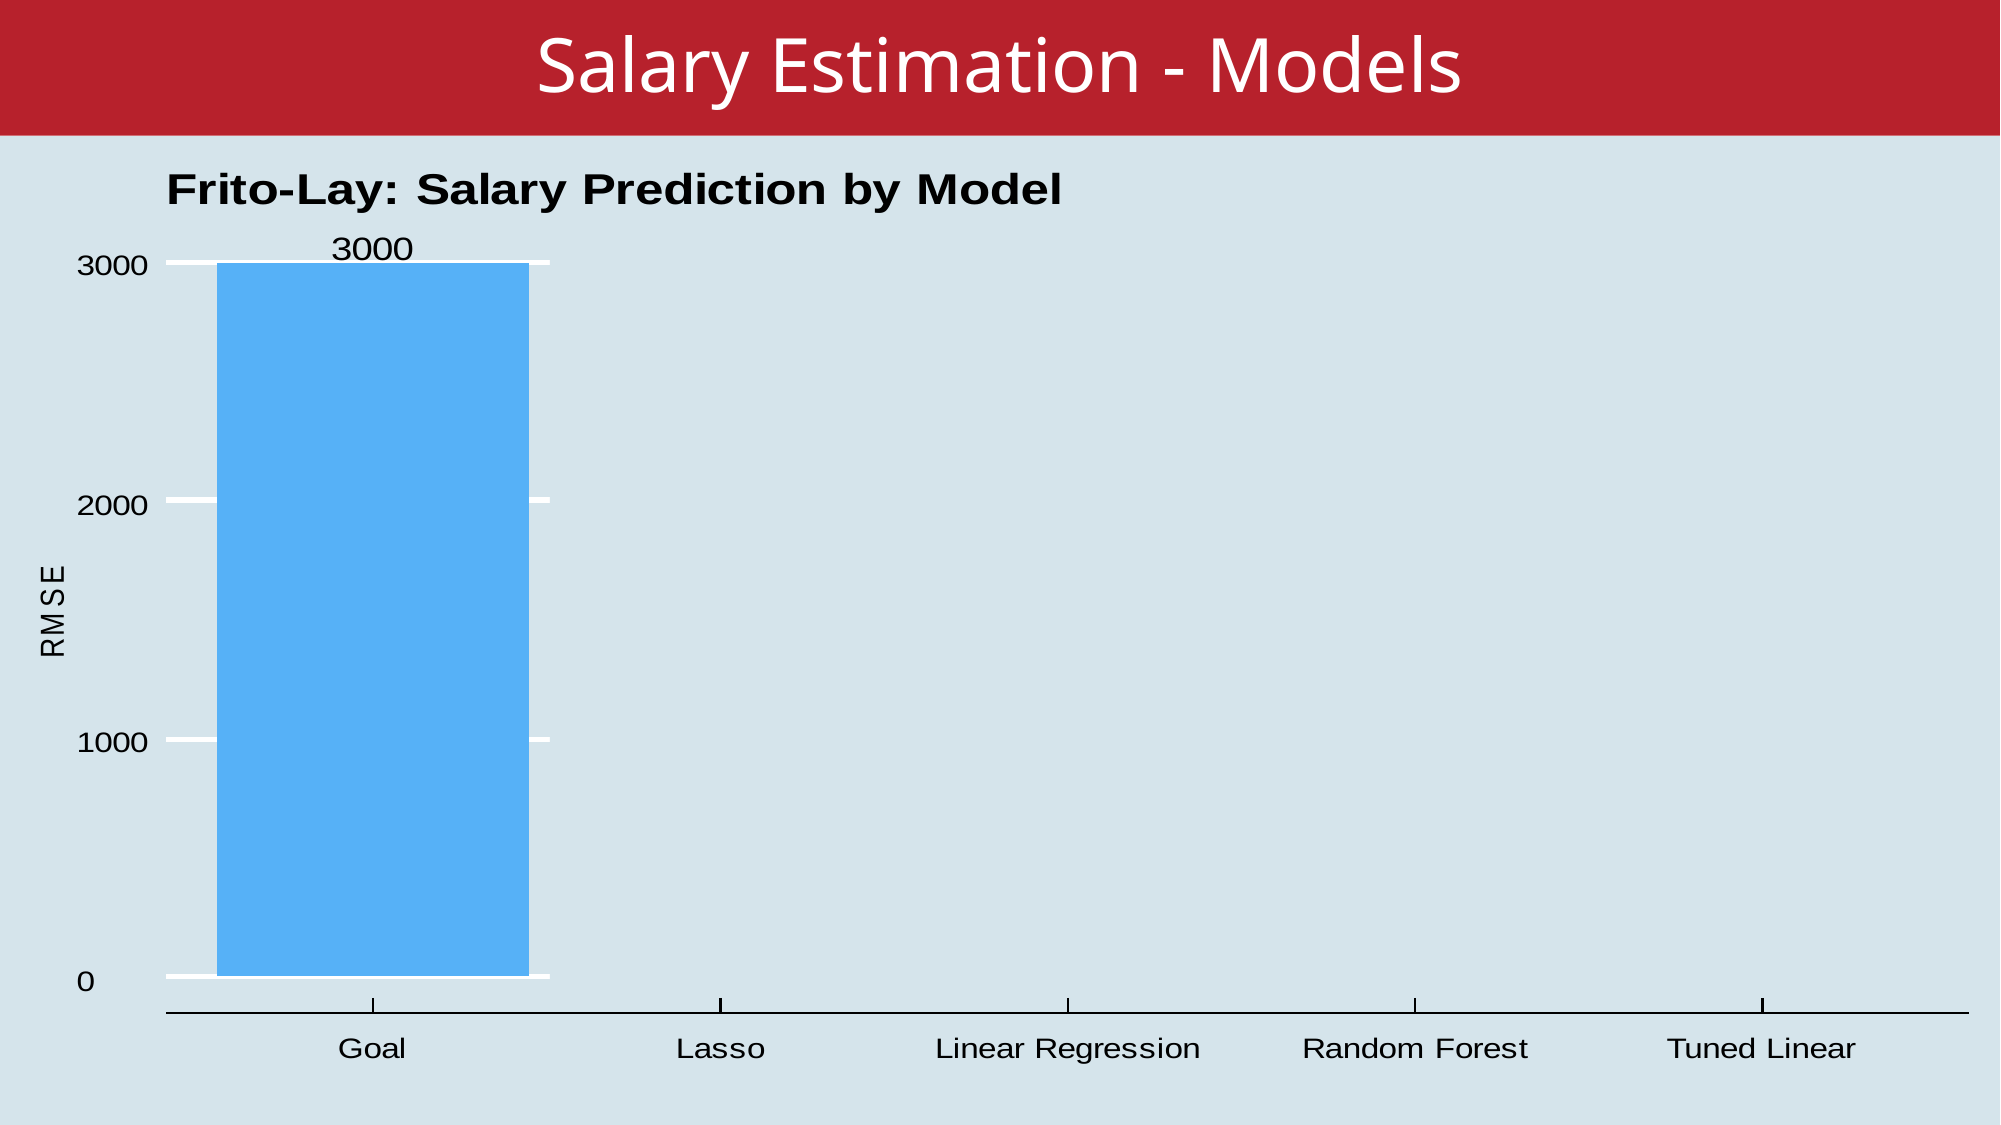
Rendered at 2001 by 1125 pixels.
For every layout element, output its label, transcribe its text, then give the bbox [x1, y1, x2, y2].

title Salary Estimation - Models [0, 0, 2000, 135]
picture [0, 135, 2000, 1125]
